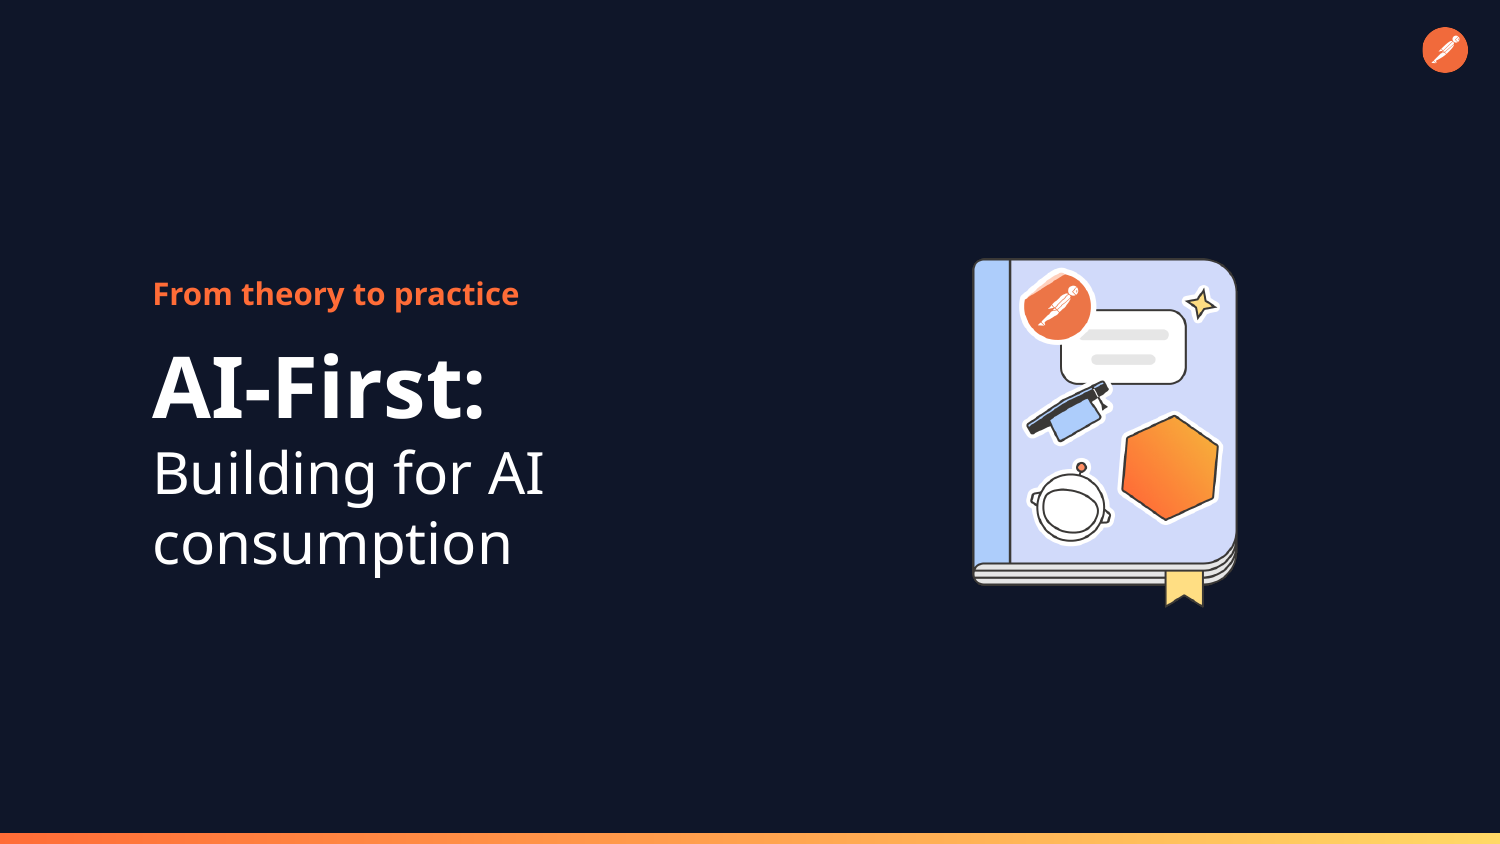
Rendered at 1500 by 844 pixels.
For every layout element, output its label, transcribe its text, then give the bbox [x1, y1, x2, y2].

picture [1422, 27, 1472, 73]
title From theory to practice [137, 259, 654, 313]
title AI-First: Building for AI consumption [137, 318, 931, 578]
picture [972, 258, 1238, 608]
